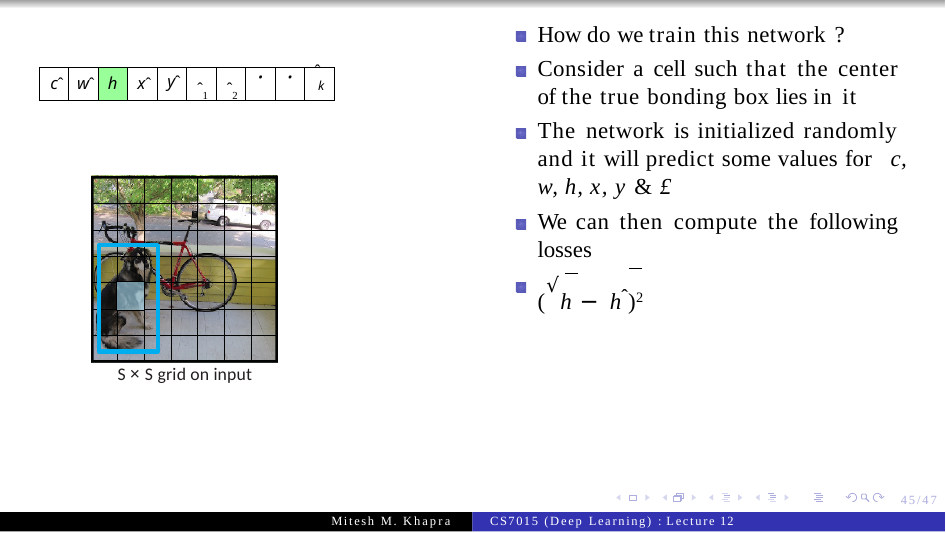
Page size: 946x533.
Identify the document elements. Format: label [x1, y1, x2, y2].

text_box [515, 219, 527, 230]
table_header [158, 68, 186, 100]
text_box [0, 511, 946, 532]
text_box [529, 52, 910, 316]
table_header [217, 68, 245, 100]
text_box [515, 66, 527, 77]
text_box [515, 282, 527, 293]
text_box [898, 493, 941, 508]
text_box [515, 128, 527, 140]
text_box [90, 175, 279, 384]
text_box [108, 101, 119, 106]
title [535, 17, 854, 52]
table_header [69, 68, 98, 100]
text_box [0, 0, 945, 8]
table_header [40, 68, 68, 100]
table_header [276, 68, 304, 100]
table_header [246, 68, 275, 100]
table_header [99, 68, 127, 100]
table_header [187, 68, 216, 100]
table_header [305, 68, 334, 100]
table_header [128, 68, 157, 100]
text_box [515, 31, 527, 42]
